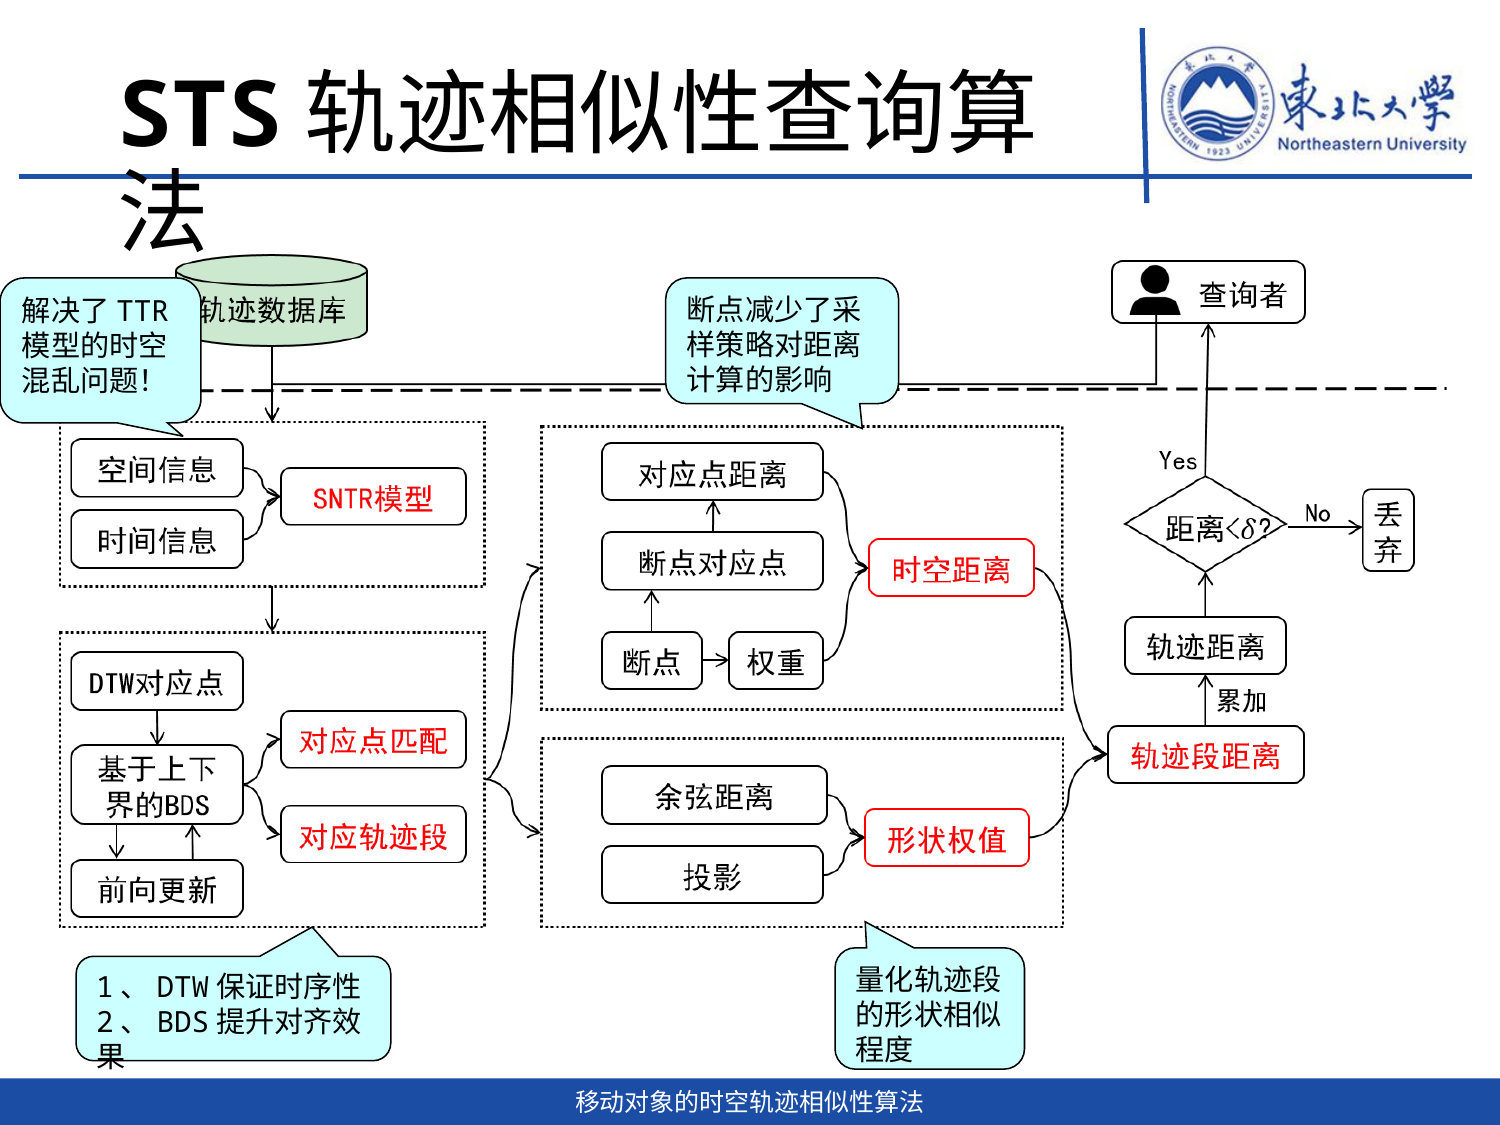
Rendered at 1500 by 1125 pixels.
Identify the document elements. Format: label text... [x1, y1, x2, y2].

picture [42, 254, 1448, 928]
text_box 量化轨迹段的形状相似程度 [835, 928, 1025, 1070]
text_box 1、DTW保证时序性 2、BDS提升对齐效果 [76, 928, 391, 1061]
text_box 解决了TTR模型的时空混乱问题！ [0, 277, 42, 423]
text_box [18, 28, 1475, 204]
text_box 移动对象的时空轨迹相似性算法 [0, 1077, 1500, 1125]
